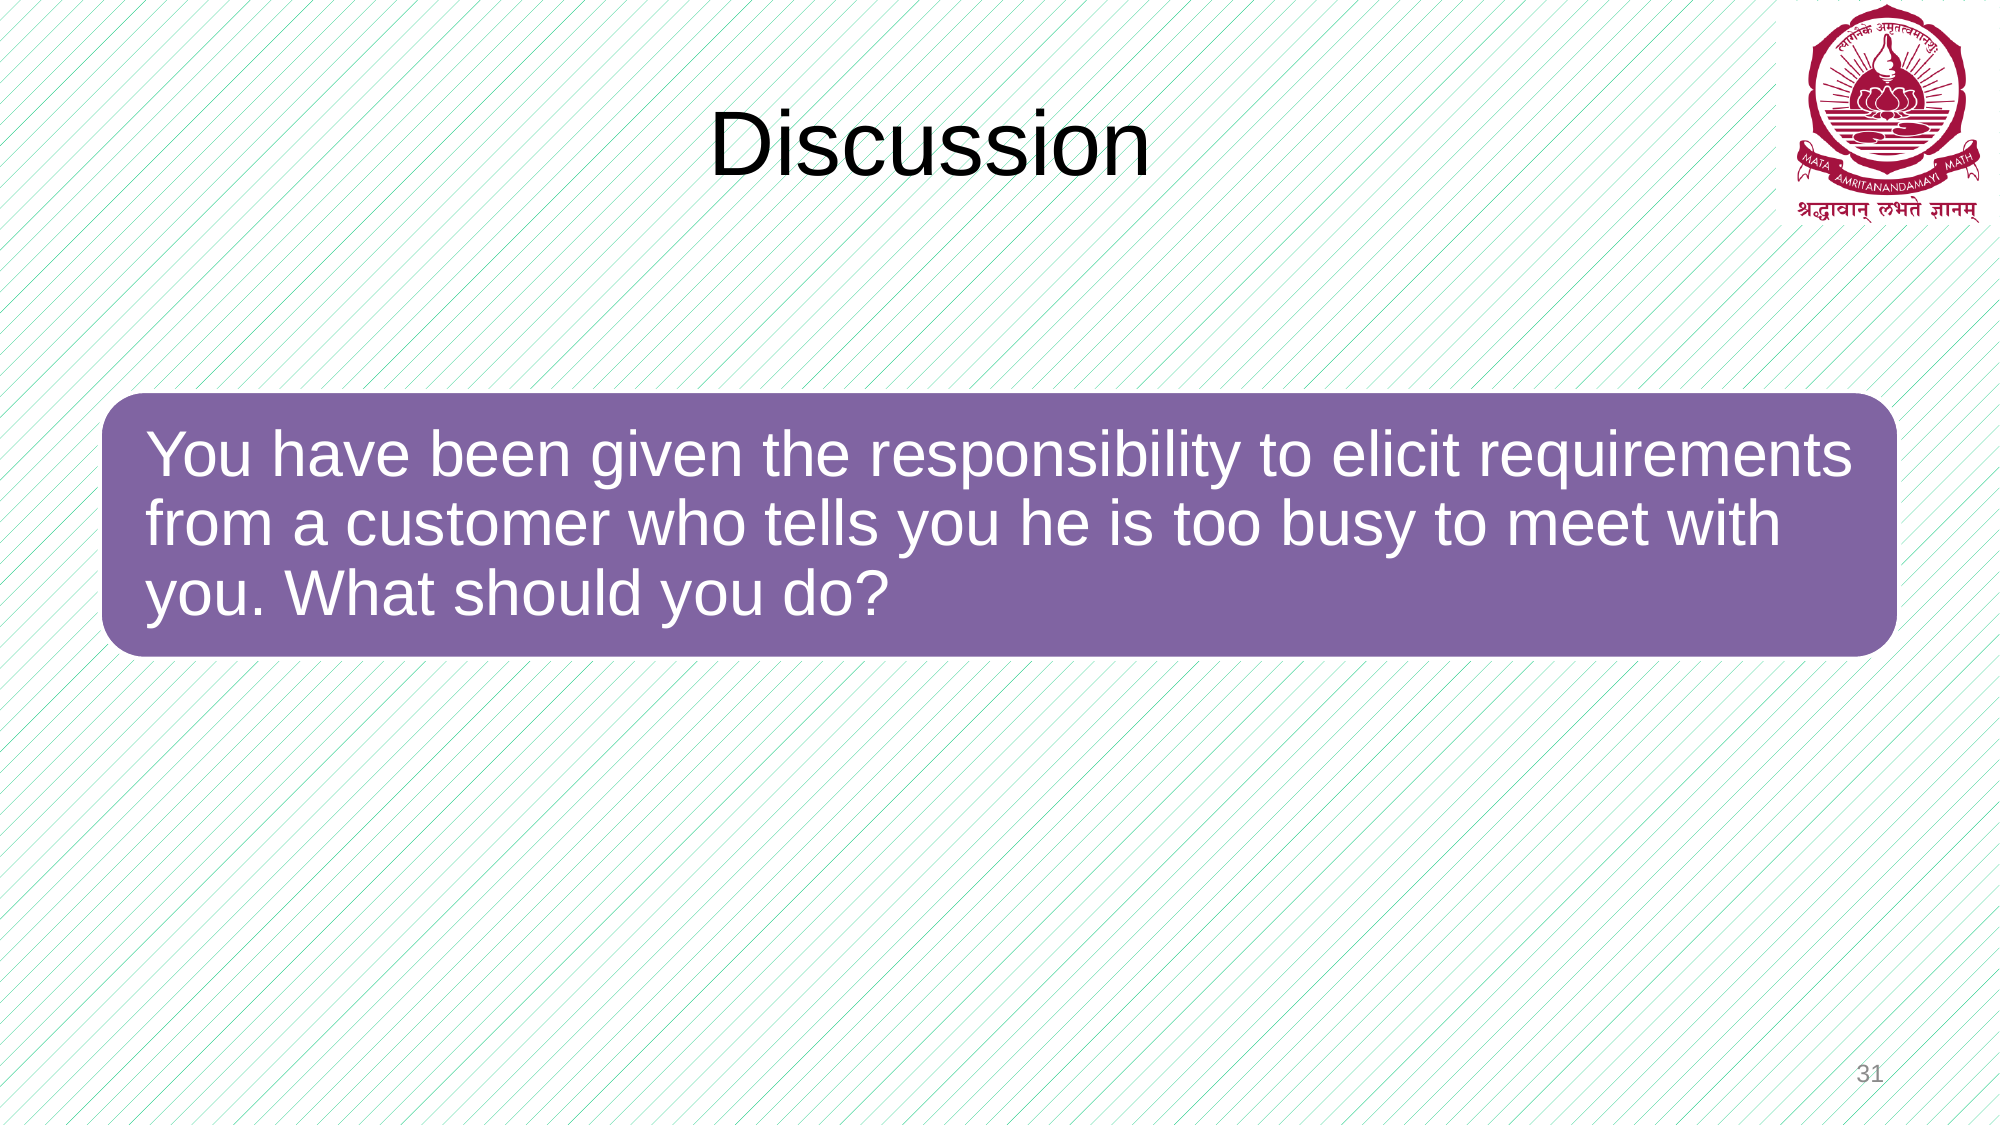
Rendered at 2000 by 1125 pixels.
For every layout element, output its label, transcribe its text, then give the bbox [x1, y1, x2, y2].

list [99, 387, 1900, 663]
footer [683, 1042, 1317, 1103]
title Discussion [99, 45, 1763, 233]
slide_number 31 [1432, 1042, 1900, 1103]
picture [1776, 1, 2000, 225]
